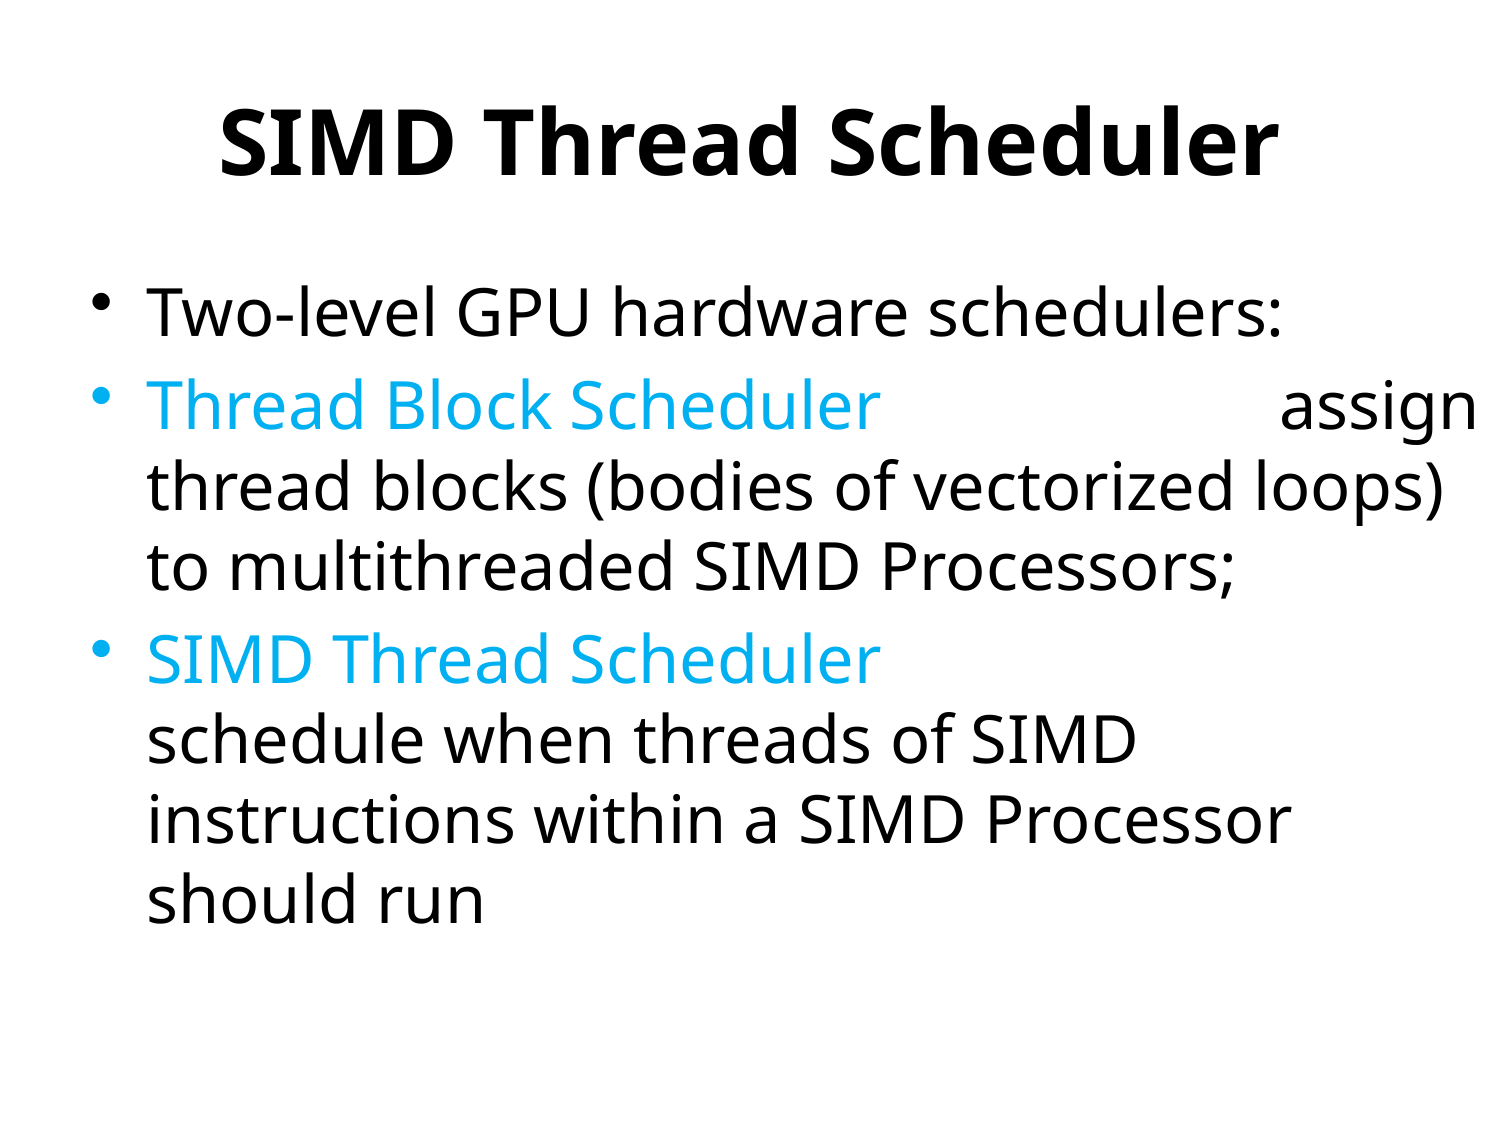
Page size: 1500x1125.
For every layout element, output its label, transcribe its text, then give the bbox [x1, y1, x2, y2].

title SIMD Thread Scheduler [0, 45, 1500, 233]
list Two-level GPU hardware schedulers: Thread Block Scheduler assign thread blocks (bodies of vectorized loops) to multithreaded SIMD Processors; SIMD Thread Scheduler schedule when threads of SIMD instructions within a SIMD Processor should run [75, 262, 1500, 1125]
